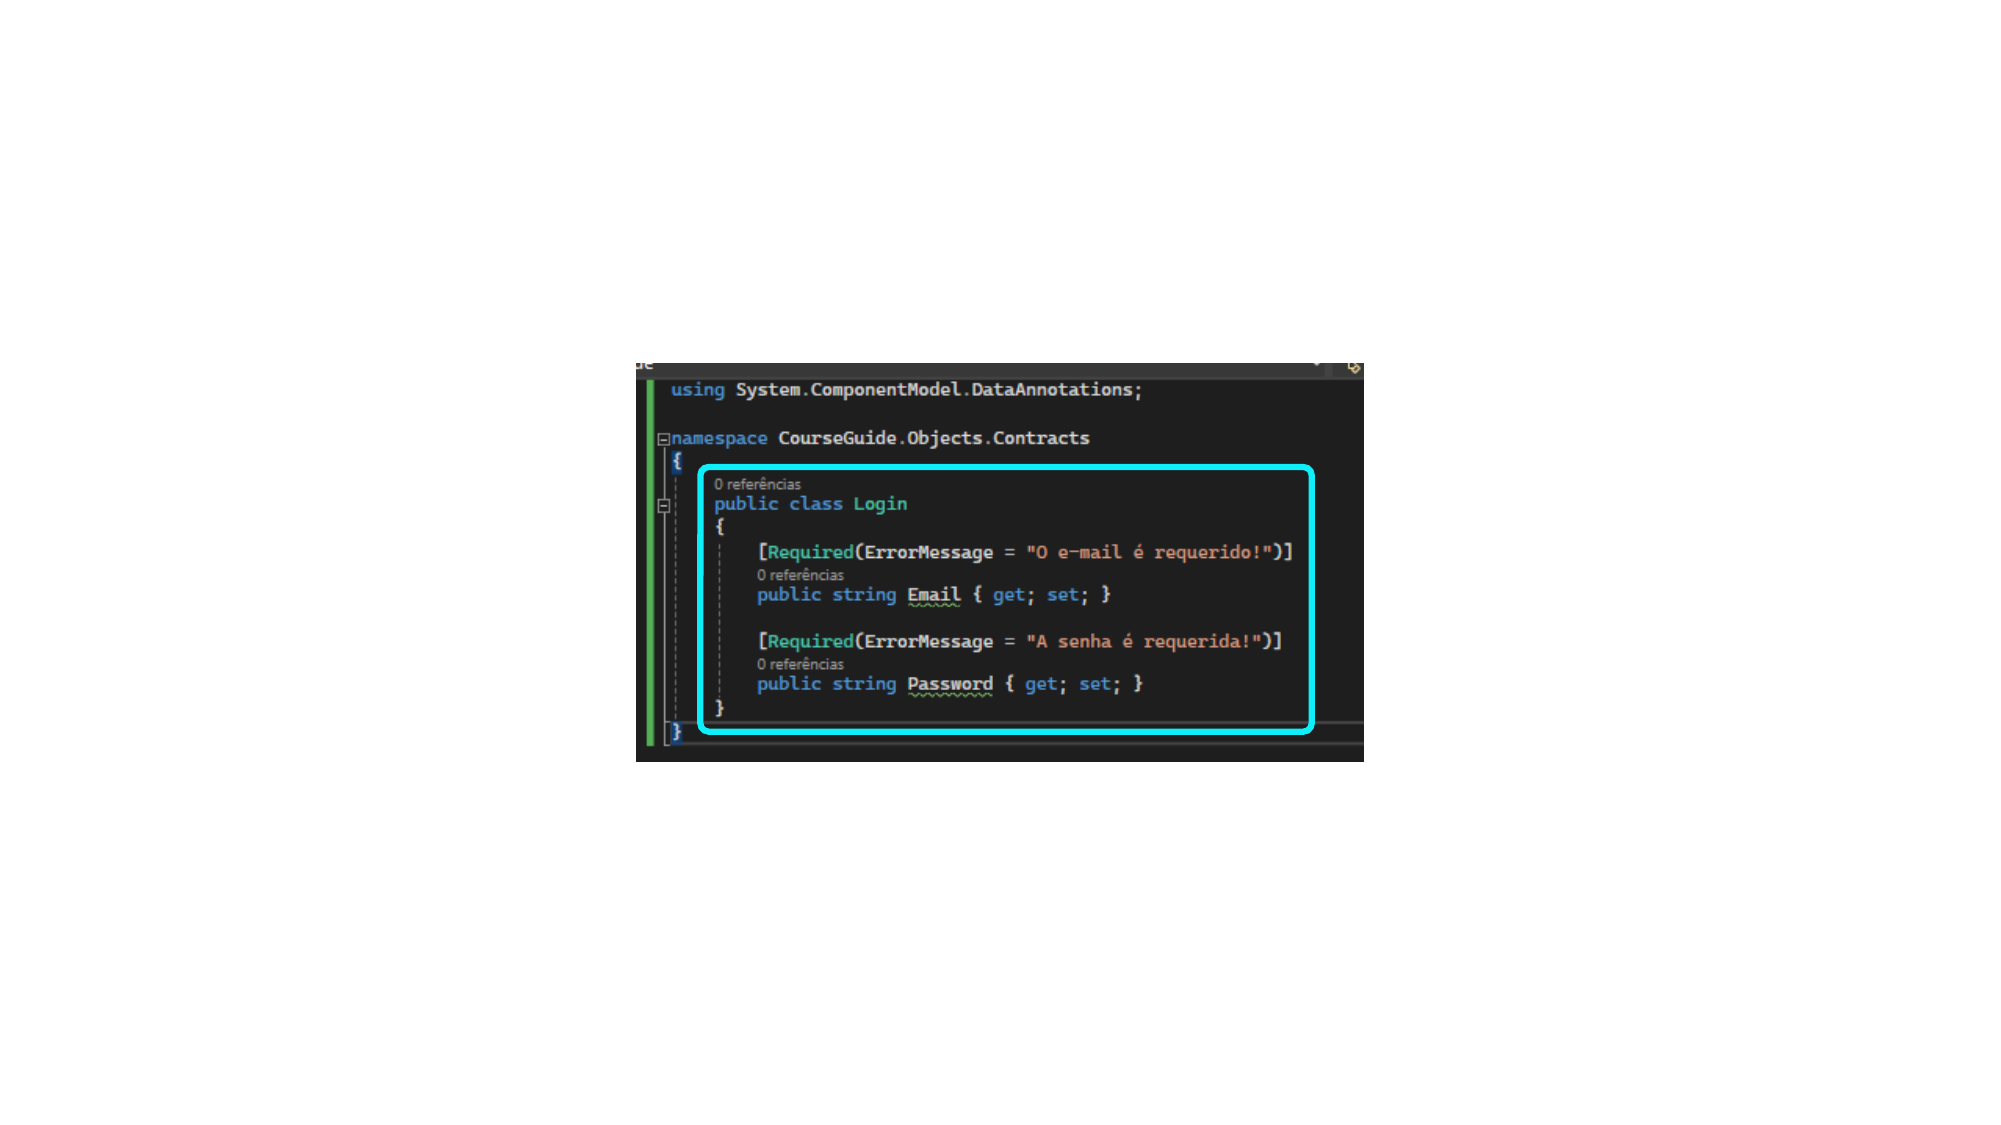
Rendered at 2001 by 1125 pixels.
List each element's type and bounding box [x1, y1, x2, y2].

picture [636, 362, 1364, 763]
